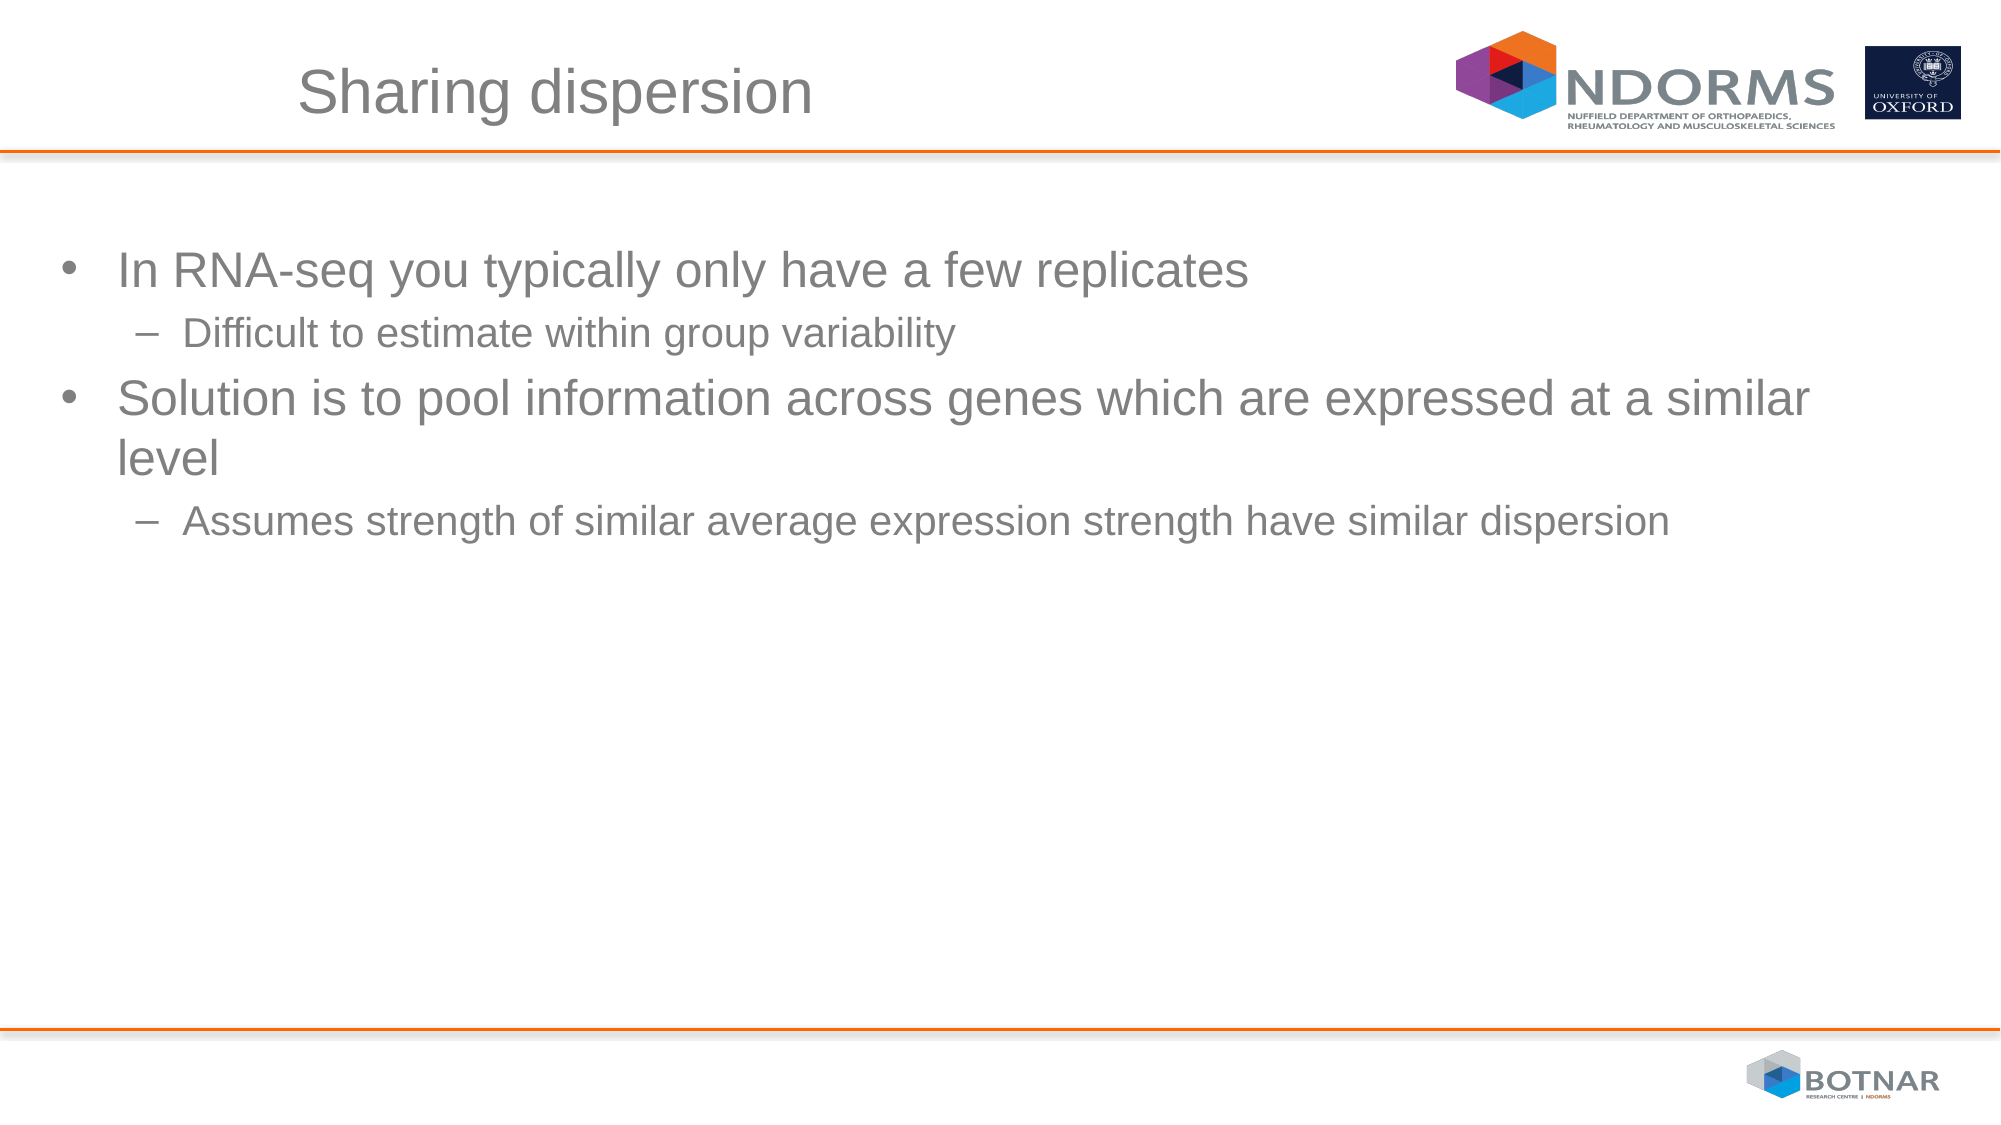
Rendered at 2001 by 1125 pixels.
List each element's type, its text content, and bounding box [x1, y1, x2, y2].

list In RNA-seq you typically only have a few replicates Difficult to estimate within group variability Solution is to pool information across genes which are expressed at a similar level Assumes strength of similar average expression strength have similar dispersion [45, 229, 1846, 973]
title Sharing dispersion [282, 24, 1175, 153]
picture [1746, 1050, 1945, 1099]
picture [1456, 31, 1961, 129]
